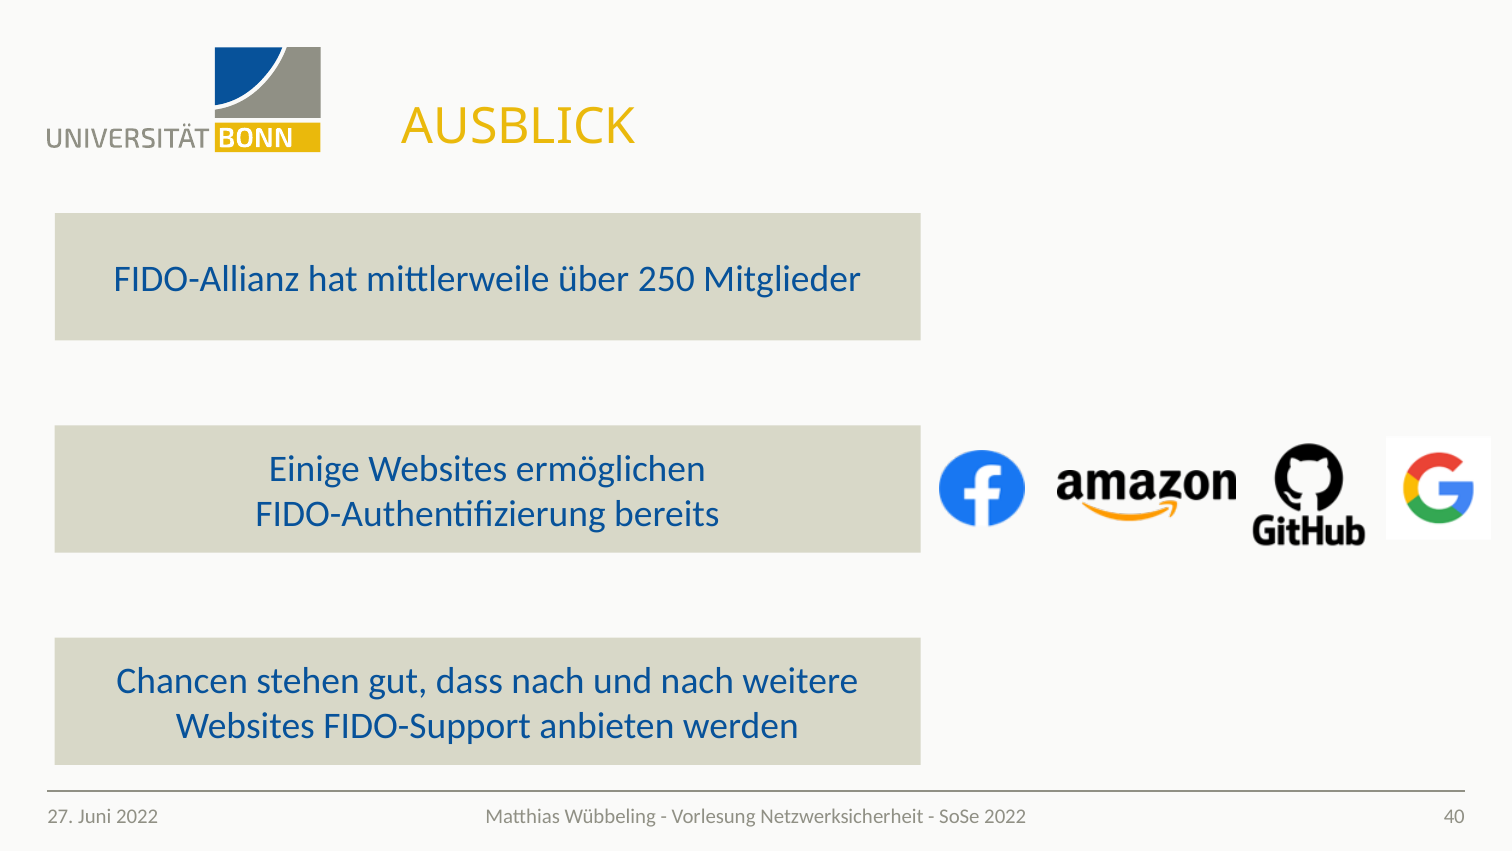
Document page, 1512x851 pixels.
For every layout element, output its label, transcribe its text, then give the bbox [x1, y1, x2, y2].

footer Matthias Wübbeling - Vorlesung Netzwerksicherheit - SoSe 2022 [342, 791, 1170, 839]
text_box Chancen stehen gut, dass nach und nach weitere Websites FIDO-Support anbieten werden​ [53, 635, 923, 767]
slide_number 40 [1370, 791, 1465, 839]
title ausblick [401, 47, 1465, 154]
picture [939, 449, 1025, 528]
text_box FIDO-Allianz hat mittlerweile über 250 Mitglieder​ [53, 211, 923, 342]
picture [1056, 436, 1491, 548]
text_box Einige Websites ermöglichen FIDO-Authentifizierung bereits​ [53, 423, 923, 555]
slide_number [47, 791, 189, 839]
